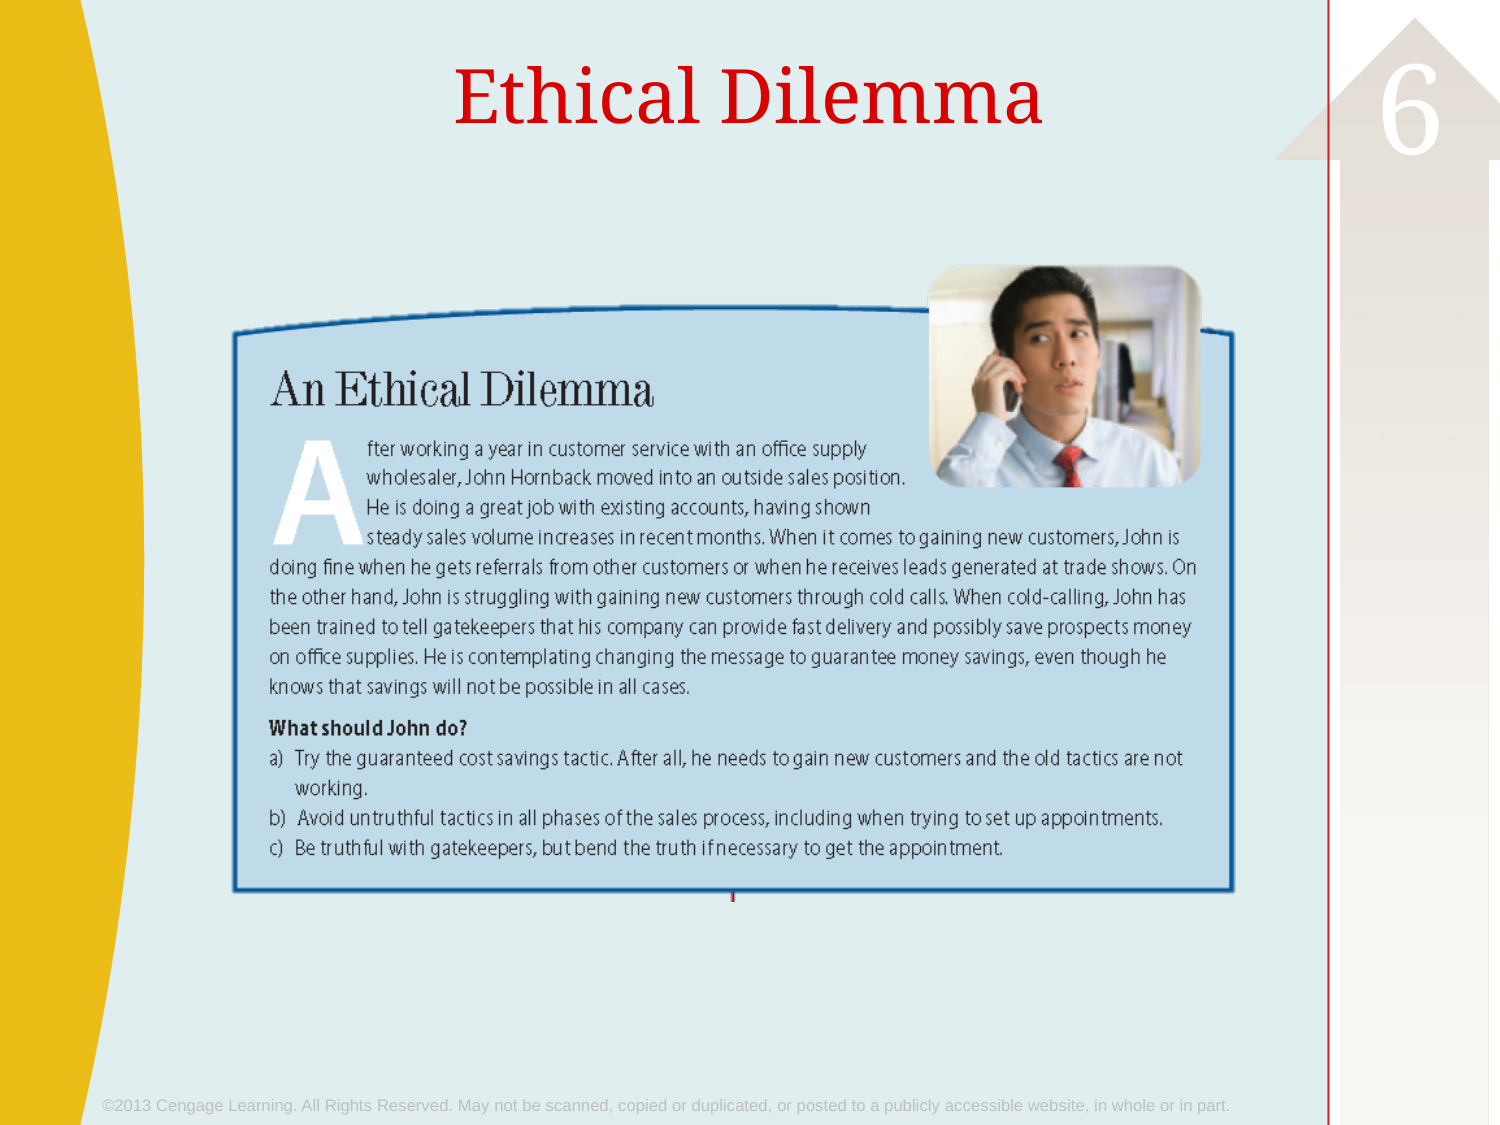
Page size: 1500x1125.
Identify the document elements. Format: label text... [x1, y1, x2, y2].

title Ethical Dilemma [0, 0, 1500, 188]
picture [0, 188, 1500, 1125]
